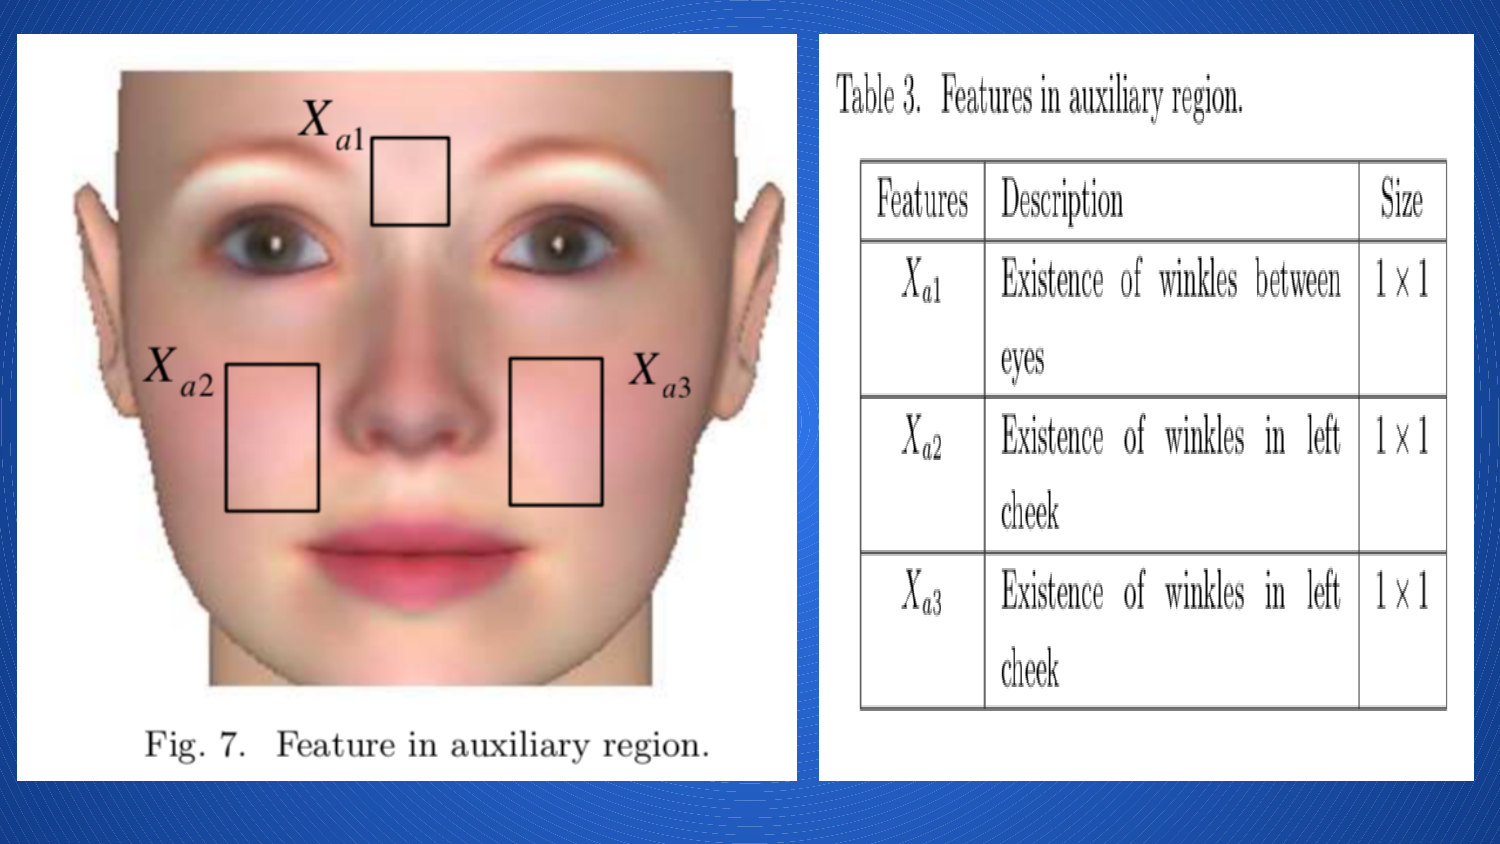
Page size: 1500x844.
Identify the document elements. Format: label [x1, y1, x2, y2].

picture [819, 34, 1474, 782]
picture [17, 34, 797, 782]
